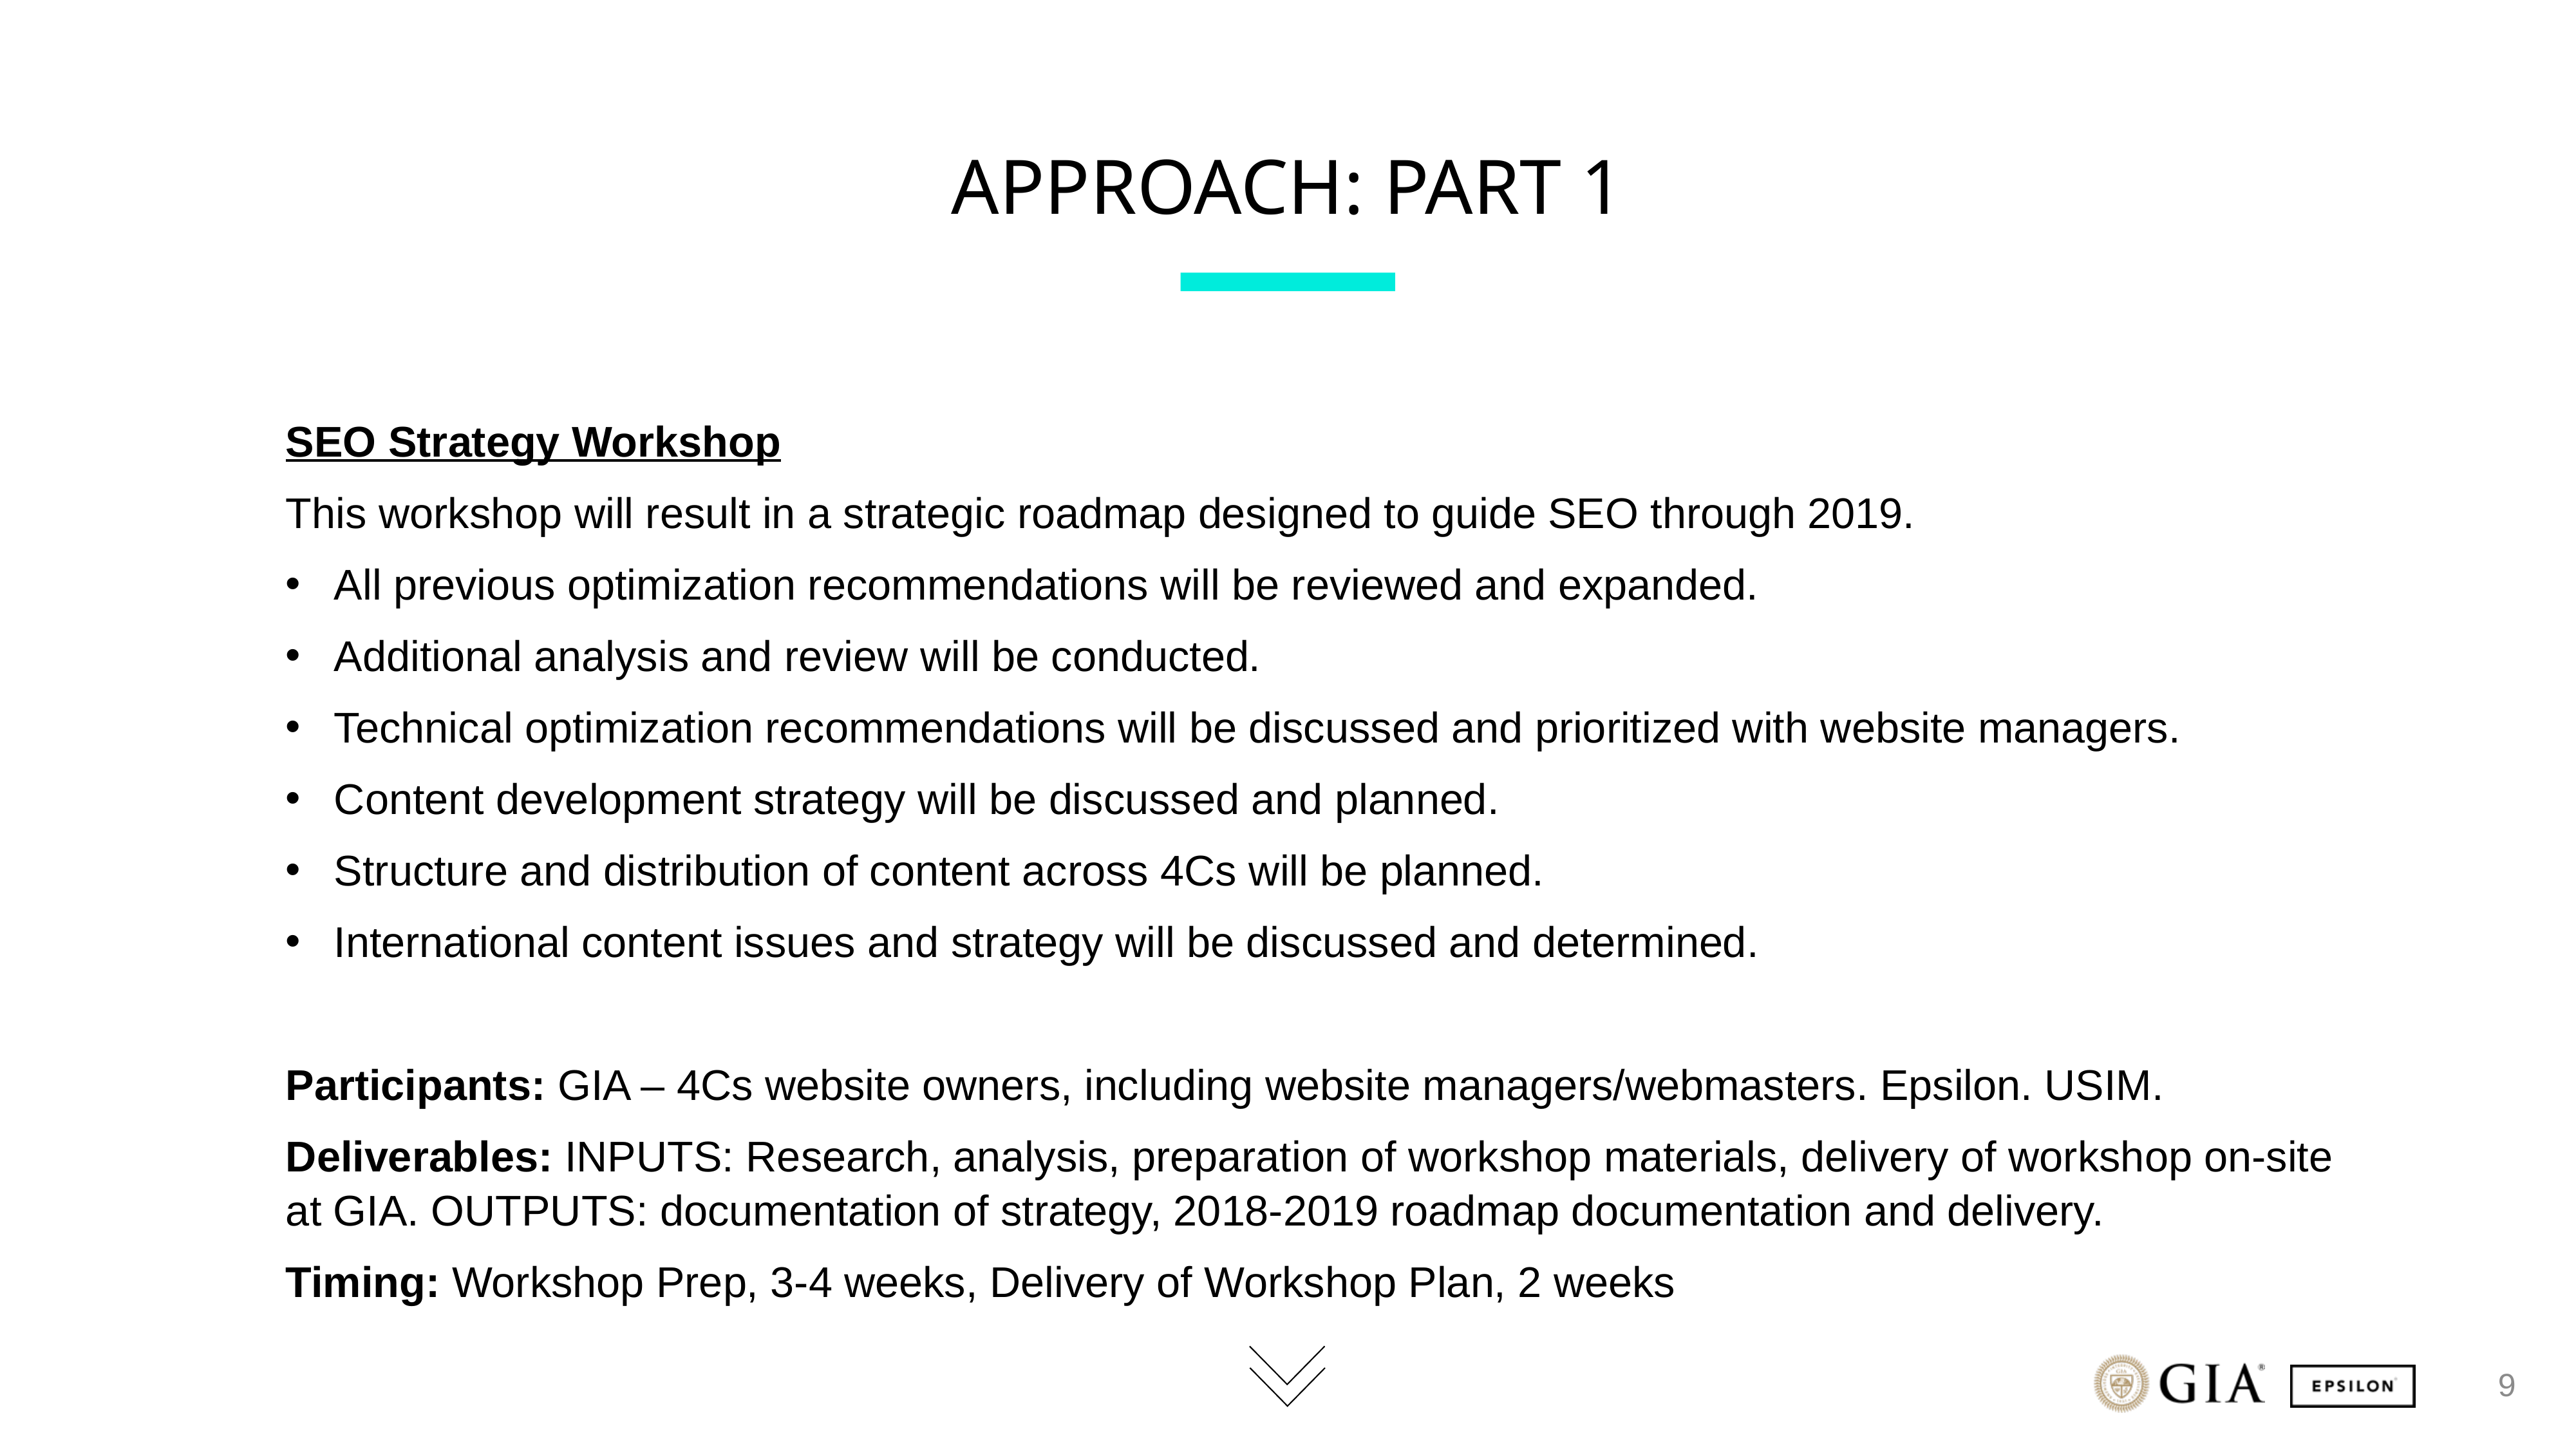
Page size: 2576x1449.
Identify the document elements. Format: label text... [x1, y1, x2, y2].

list SEO Strategy Workshop This workshop will result in a strategic roadmap designed to guide SEO through 2019. All previous optimization recommendations will be reviewed and expanded. Additional analysis and review will be conducted. Technical optimization recommendations will be discussed and prioritized with website managers. Content development strategy will be discussed and planned. Structure and distribution of content across 4Cs will be planned. International content issues and strategy will be discussed and determined. Participants: GIA – 4Cs website owners, including website managers/webmasters. Epsilon. USIM. Deliverables: INPUTS: Research, analysis, preparation of workshop materials, delivery of workshop on-site at GIA. OUTPUTS: documentation of strategy, 2018-2019 roadmap documentation and delivery. Timing: Workshop Prep, 3-4 weeks, Delivery of Workshop Plan, 2 weeks [285, 411, 2351, 1449]
picture [2351, 1365, 2416, 1408]
title Approach: part 1 [145, 133, 2431, 231]
